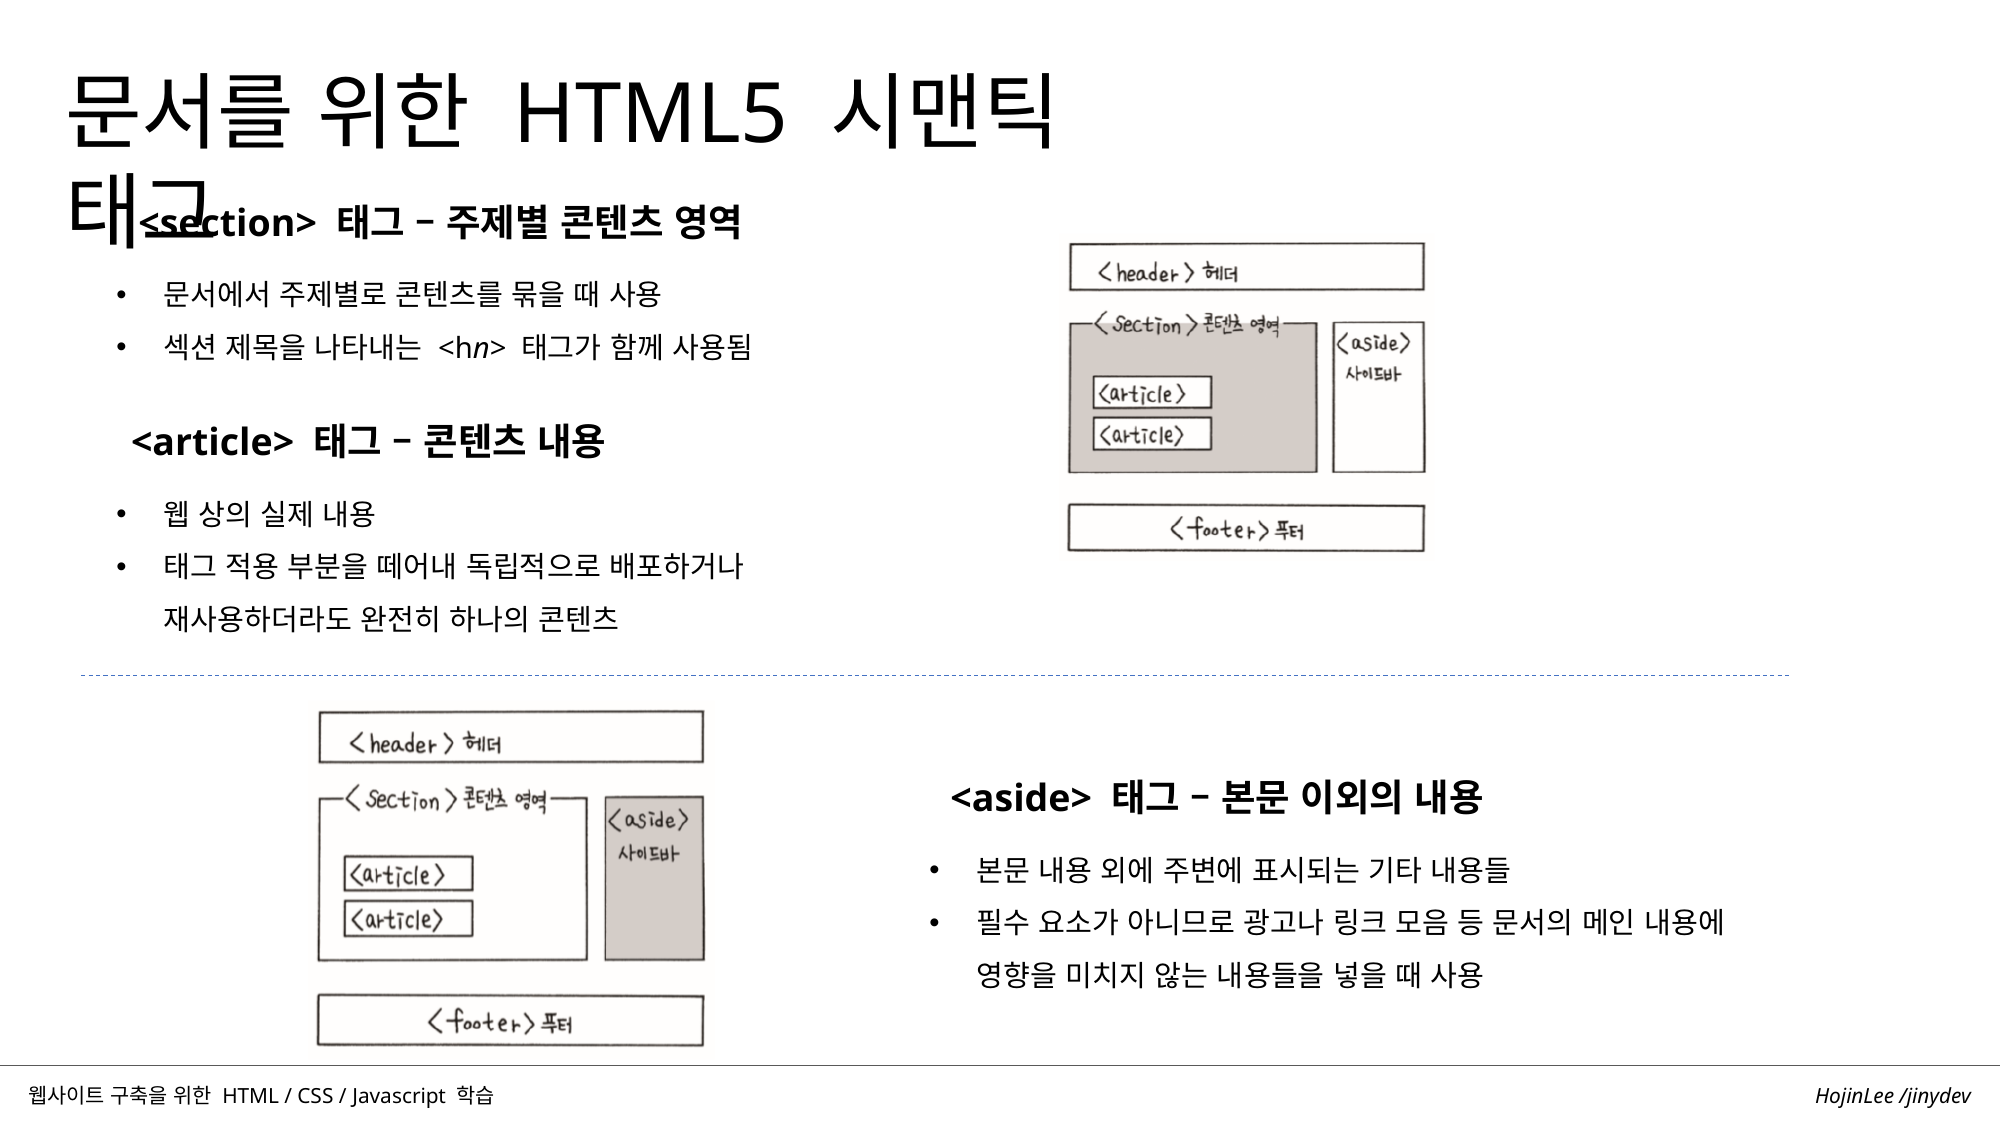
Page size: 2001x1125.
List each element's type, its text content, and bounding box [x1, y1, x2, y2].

text_box <section> 태그 – 주제별 콘텐츠 영역 [123, 191, 759, 251]
text_box 웹 상의 실제 내용 태그 적용 부분을 떼어내 독립적으로 배포하거나 재사용하더라도 완전히 하나의 콘텐츠 [101, 471, 951, 644]
picture [299, 1066, 720, 1070]
text_box 웹사이트 구축을 위한 HTML / CSS / Javascript 학습 [14, 1074, 647, 1115]
text_box 문서를 위한 HTML5 시맨틱 태그 [50, 52, 1250, 267]
text_box 본문 내용 외에 주변에 표시되는 기타 내용들 필수 요소가 아니므로 광고나 링크 모음 등 문서의 메인 내용에 영향을 미치지 않는 내용들을 넣을 때 사용 [914, 827, 1764, 1000]
text_box <article> 태그 – 콘텐츠 내용 [116, 410, 622, 471]
picture [1049, 225, 1435, 561]
text_box <aside> 태그 – 본문 이외의 내용 [935, 766, 1499, 827]
text_box HojinLee /jinydev [1522, 1074, 1986, 1115]
picture [299, 699, 720, 1065]
text_box 문서에서 주제별로 콘텐츠를 묶을 때 사용 섹션 제목을 나타내는 <hn> 태그가 함께 사용됨 [101, 251, 951, 372]
